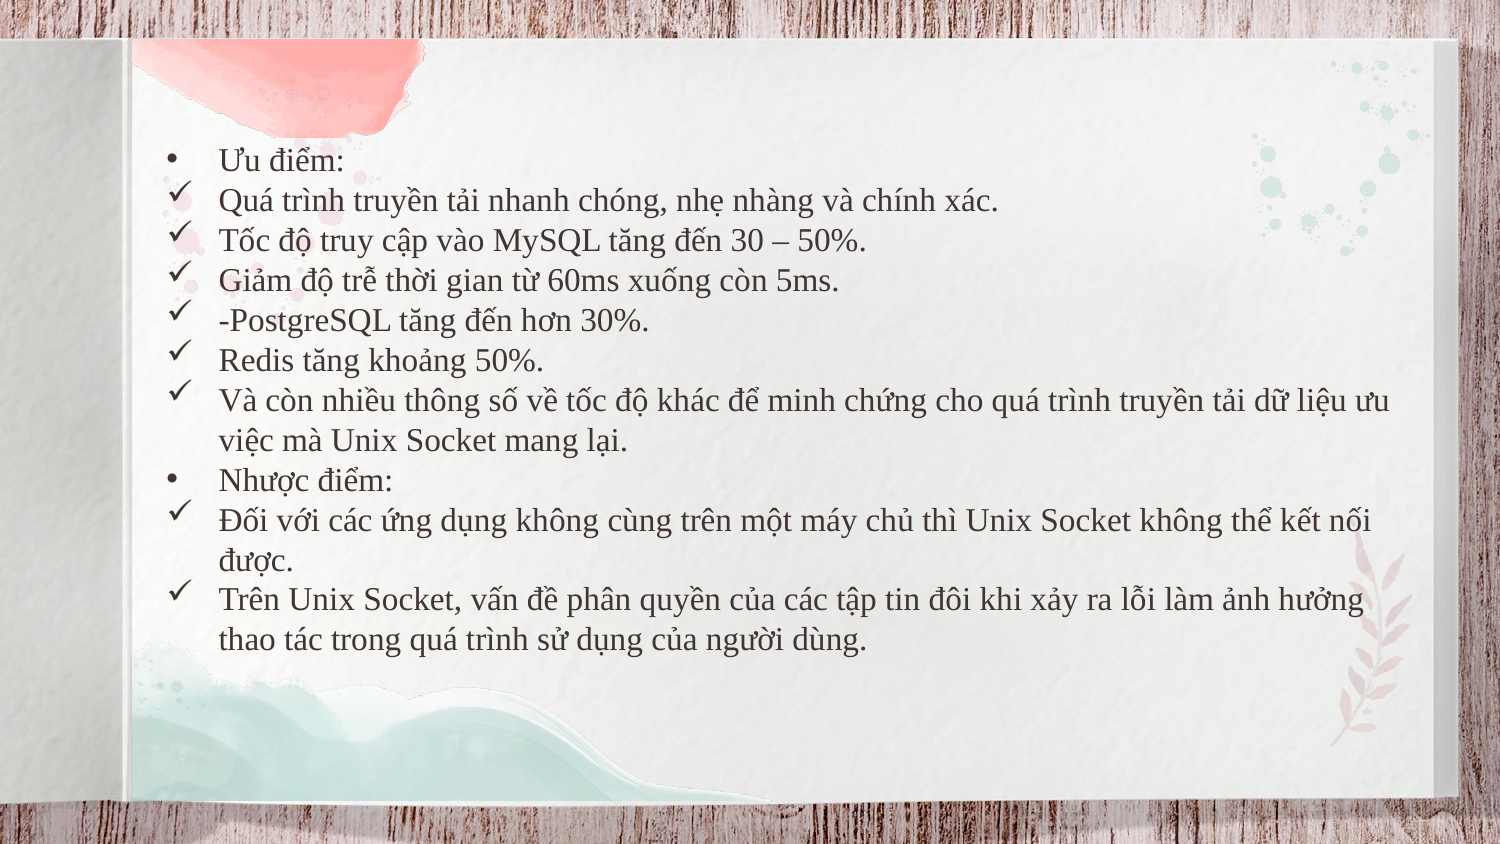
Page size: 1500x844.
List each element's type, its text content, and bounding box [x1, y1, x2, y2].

subtitle Ưu điểm: Quá trình truyền tải nhanh chóng, nhẹ nhàng và chính xác. Tốc độ truy cập vào MySQL tăng đến 30 – 50%. Giảm độ trễ thời gian từ 60ms xuống còn 5ms. -PostgreSQL tăng đến hơn 30%. Redis tăng khoảng 50%. Và còn nhiều thông số về tốc độ khác để minh chứng cho quá trình truyền tải dữ liệu ưu việc mà Unix Socket mang lại. Nhược điểm: Đối với các ứng dụng không cùng trên một máy chủ thì Unix Socket không thể kết nối được. Trên Unix Socket, vấn đề phân quyền của các tập tin đôi khi xảy ra lỗi làm ảnh hưởng thao tác trong quá trình sử dụng của người dùng. [128, 41, 1428, 794]
picture [0, 0, 1500, 844]
